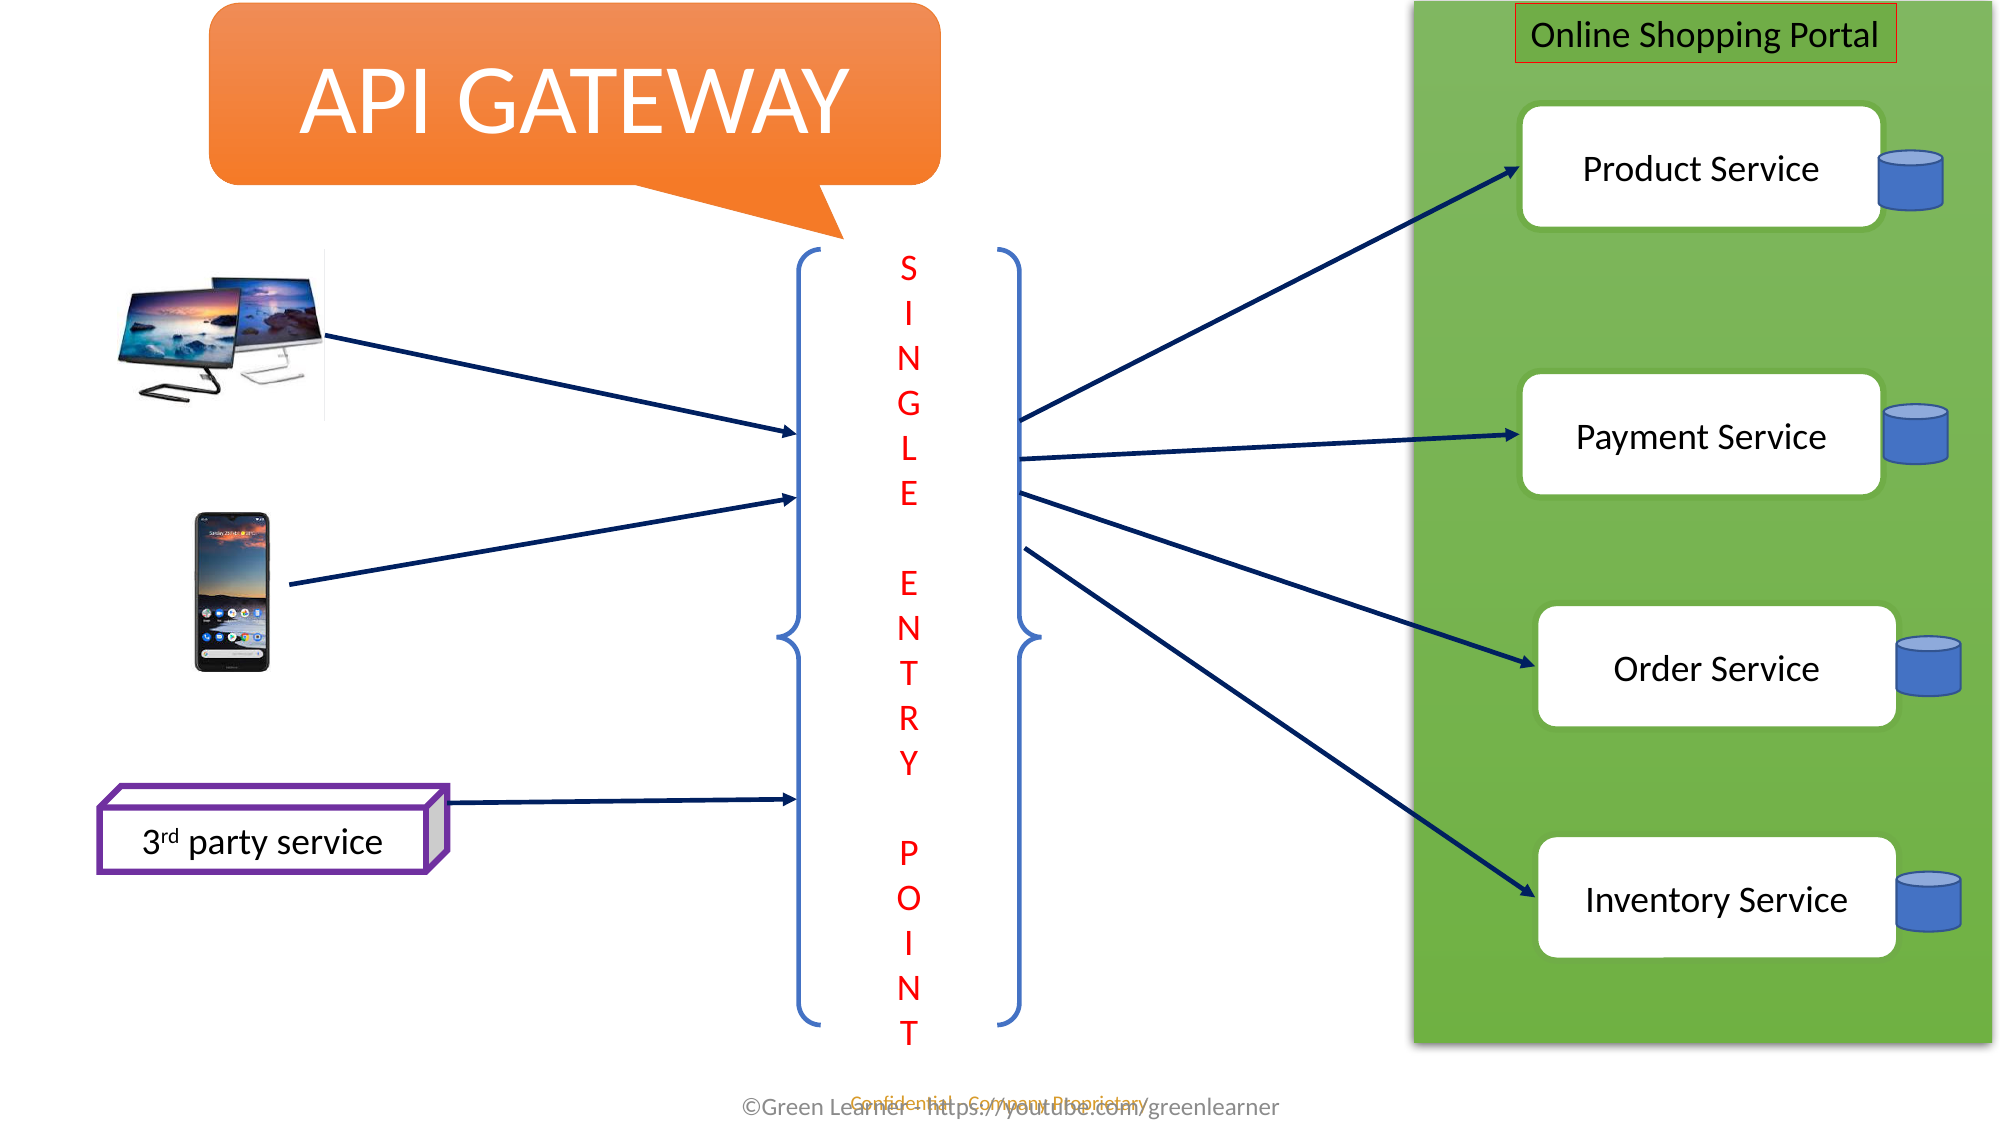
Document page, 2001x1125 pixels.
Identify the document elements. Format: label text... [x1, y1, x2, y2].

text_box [1024, 547, 1536, 898]
footer ©Green Learner - https://youtube.com/greenlearner [673, 1075, 1349, 1125]
text_box Inventory Service [1534, 833, 1901, 962]
picture [190, 506, 274, 678]
text_box Online Shopping Portal [1515, 3, 1897, 63]
text_box [1895, 870, 1962, 933]
picture [117, 249, 325, 421]
text_box Product Service [1518, 102, 1885, 231]
text_box Order Service [1536, 601, 1901, 731]
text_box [289, 497, 797, 585]
text_box [1414, 1, 1993, 1043]
text_box 3rd party service [98, 784, 449, 873]
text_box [1019, 434, 1520, 460]
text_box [1019, 492, 1536, 667]
text_box API GATEWAY [208, 2, 941, 240]
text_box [447, 799, 797, 803]
text_box [1882, 403, 1949, 466]
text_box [324, 335, 797, 435]
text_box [1019, 166, 1520, 421]
text_box S I N G L E E N T R Y P O I N T [776, 248, 1020, 1026]
text_box Payment Service [1518, 369, 1885, 499]
text_box [1895, 635, 1962, 698]
text_box [1877, 149, 1944, 212]
